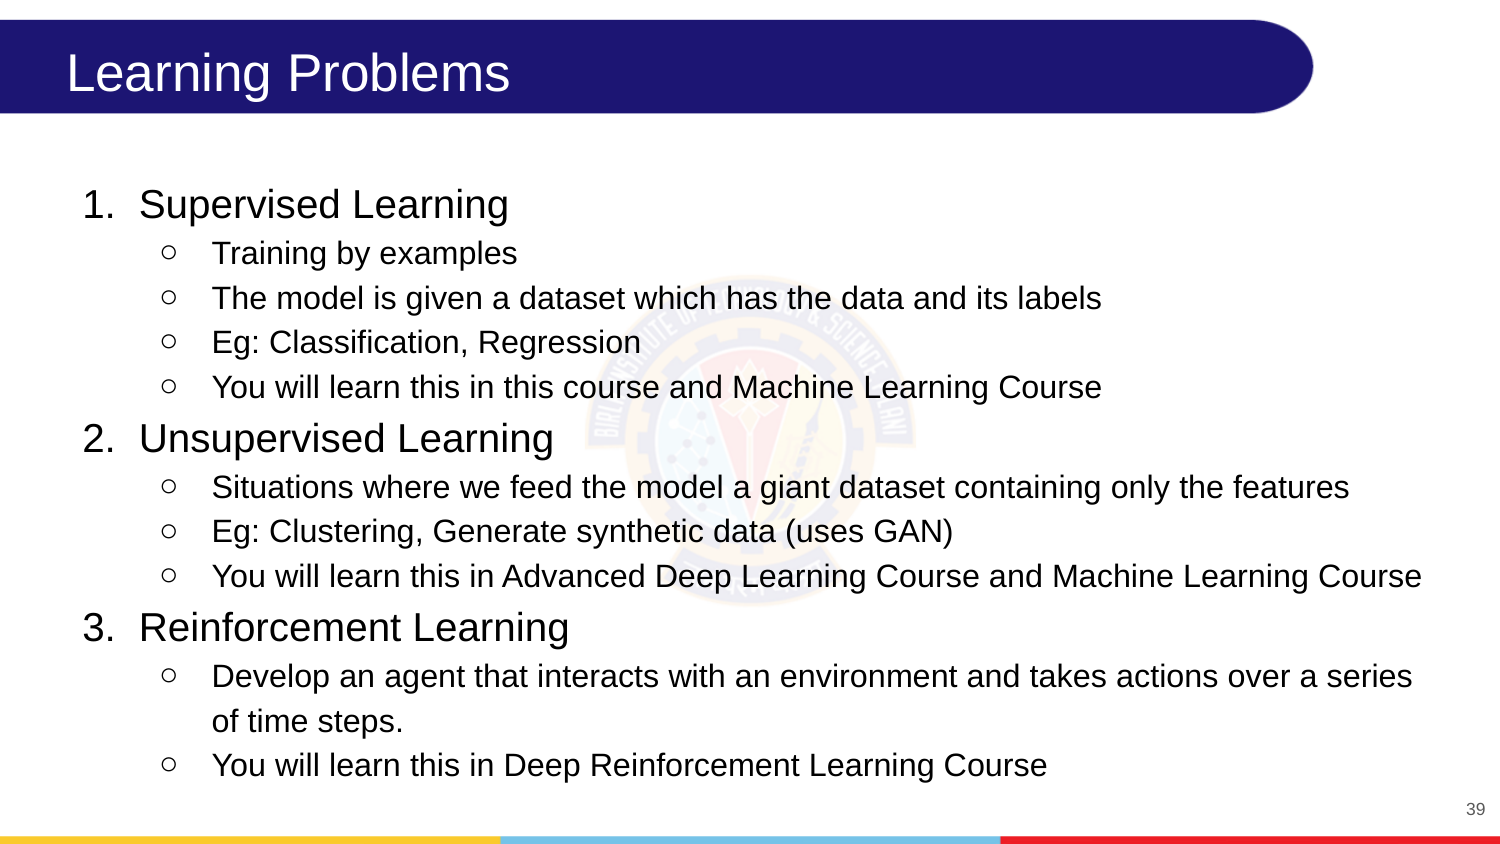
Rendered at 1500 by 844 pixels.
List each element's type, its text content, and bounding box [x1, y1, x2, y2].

title Learning Problems [51, 23, 1449, 118]
slide_number 39 [1410, 782, 1500, 834]
picture [0, 0, 1500, 844]
list Supervised Learning Training by examples The model is given a dataset which has the data and its labels Eg: Classification, Regression You will learn this in this course and Machine Learning Course Unsupervised Learning Situations where we feed the model a giant dataset containing only the features Eg: Clustering, Generate synthetic data (uses GAN) You will learn this in Advanced Deep Learning Course and Machine Learning Course Reinforcement Learning Develop an agent that interacts with an environment and takes actions over a series of time steps. You will learn this in Deep Reinforcement Learning Course [51, 155, 1449, 807]
